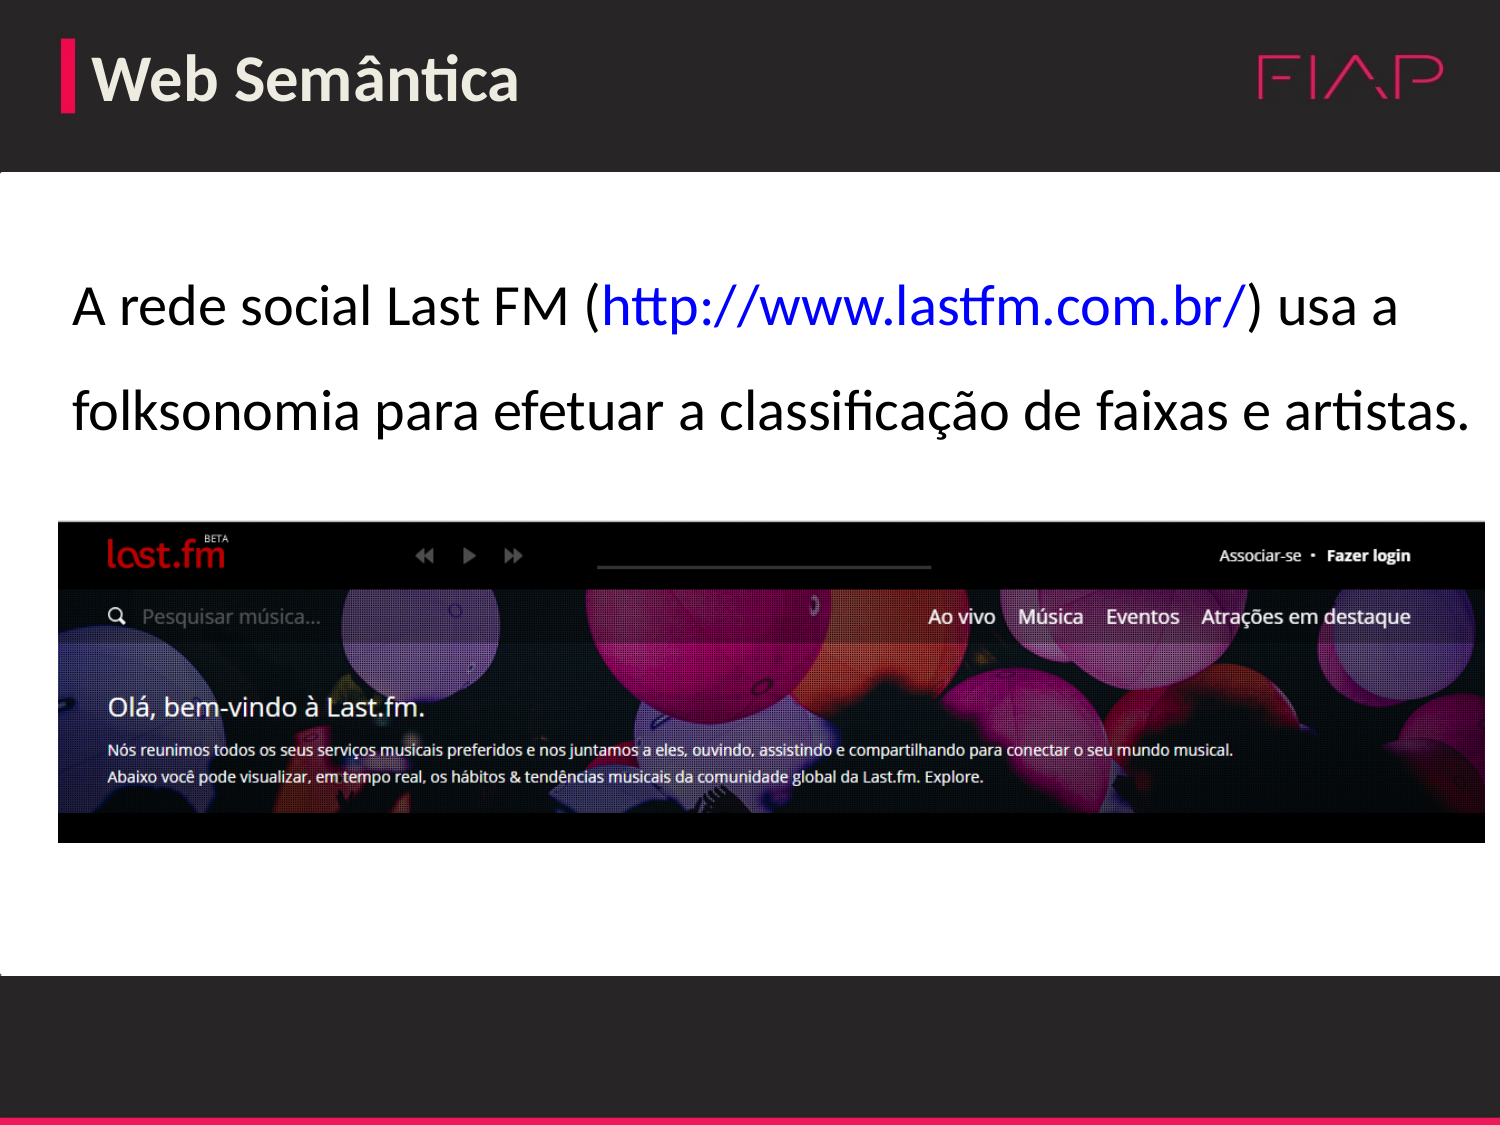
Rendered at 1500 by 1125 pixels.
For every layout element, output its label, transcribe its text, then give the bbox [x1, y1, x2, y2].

text_box A rede social Last FM (http://www.lastfm.com.br/) usa a folksonomia para efetuar a classificação de faixas e artistas. [57, 224, 1500, 900]
text_box Web Semântica [76, 42, 1427, 118]
picture [58, 520, 1485, 843]
picture [0, 0, 1500, 1117]
